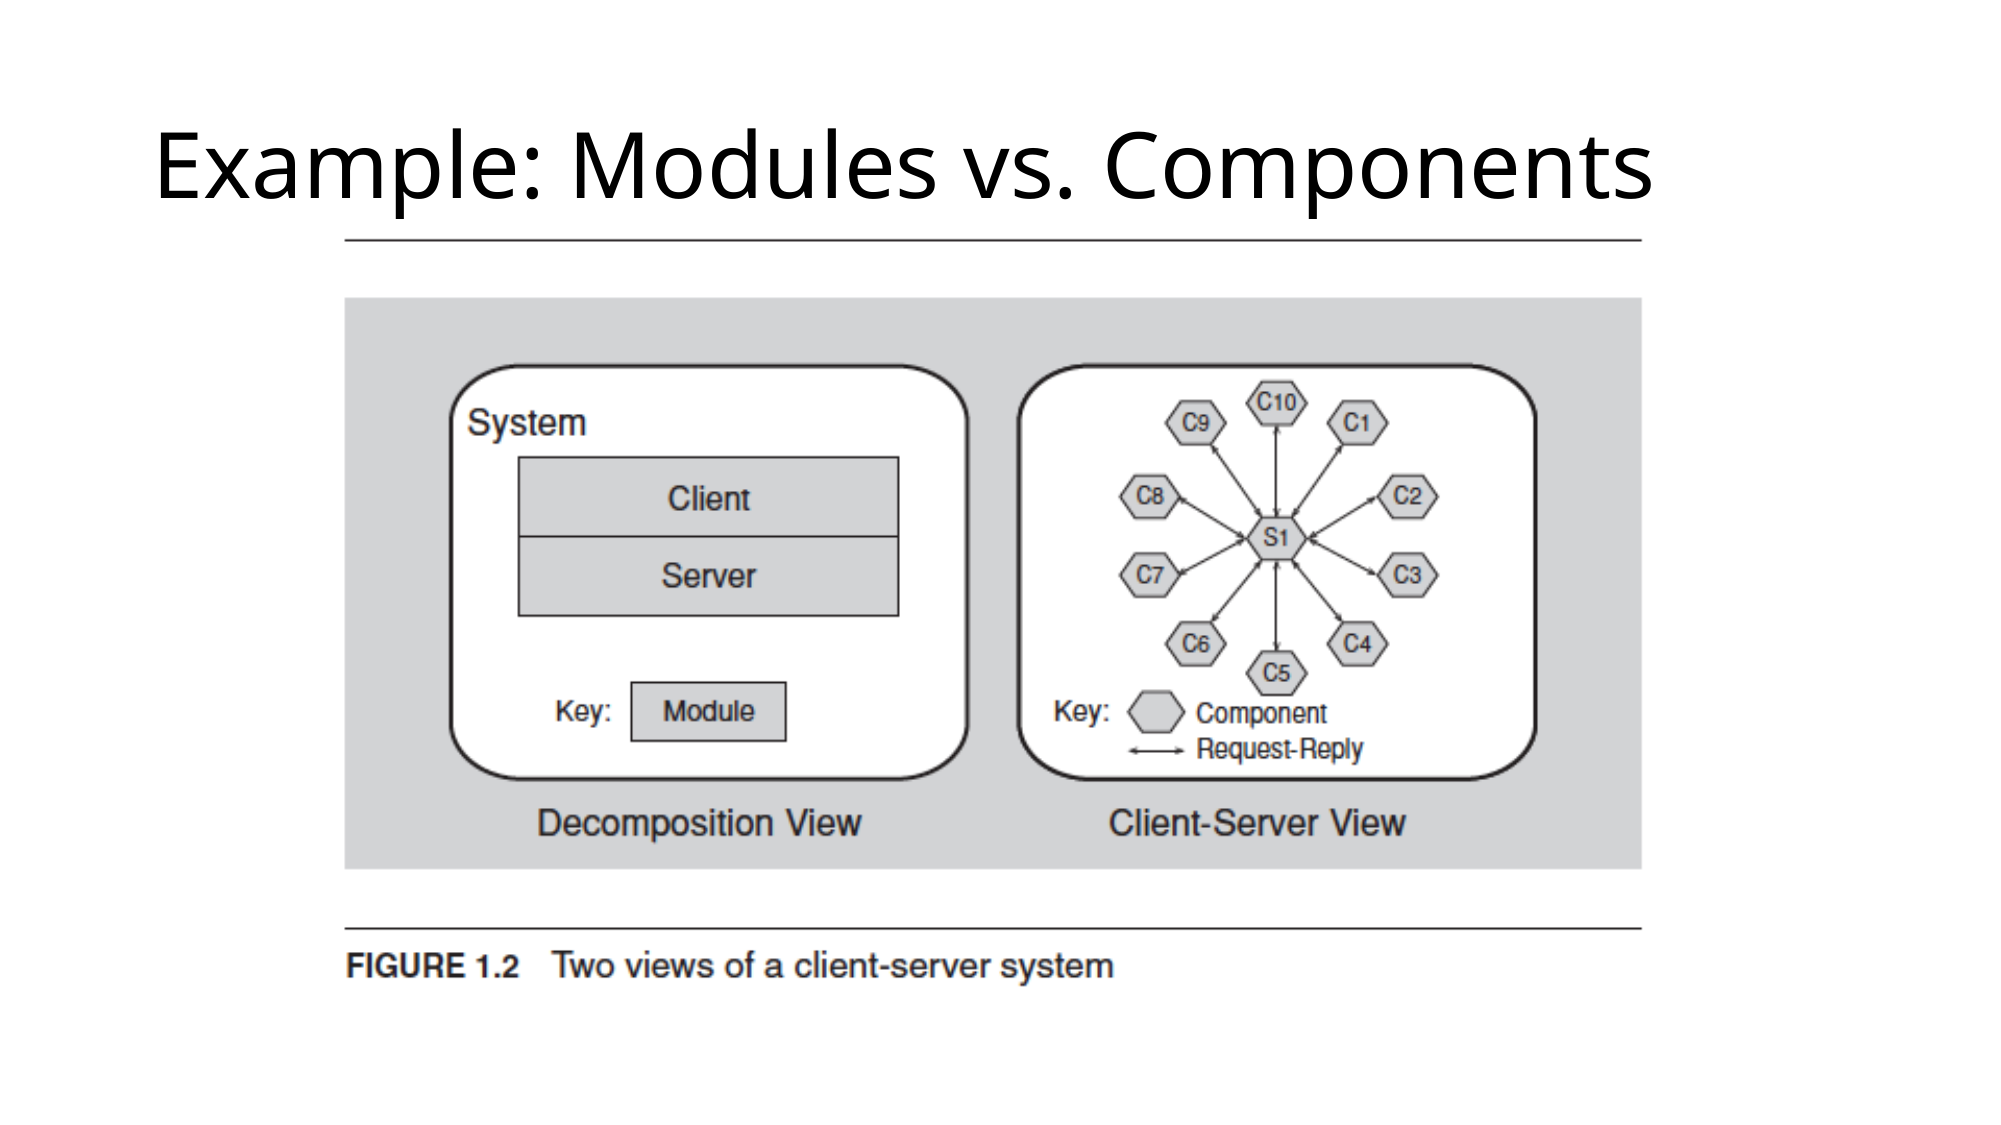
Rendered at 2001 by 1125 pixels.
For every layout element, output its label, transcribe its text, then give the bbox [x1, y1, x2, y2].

title Example: Modules vs. Components [137, 59, 1863, 278]
picture [314, 219, 1684, 1025]
